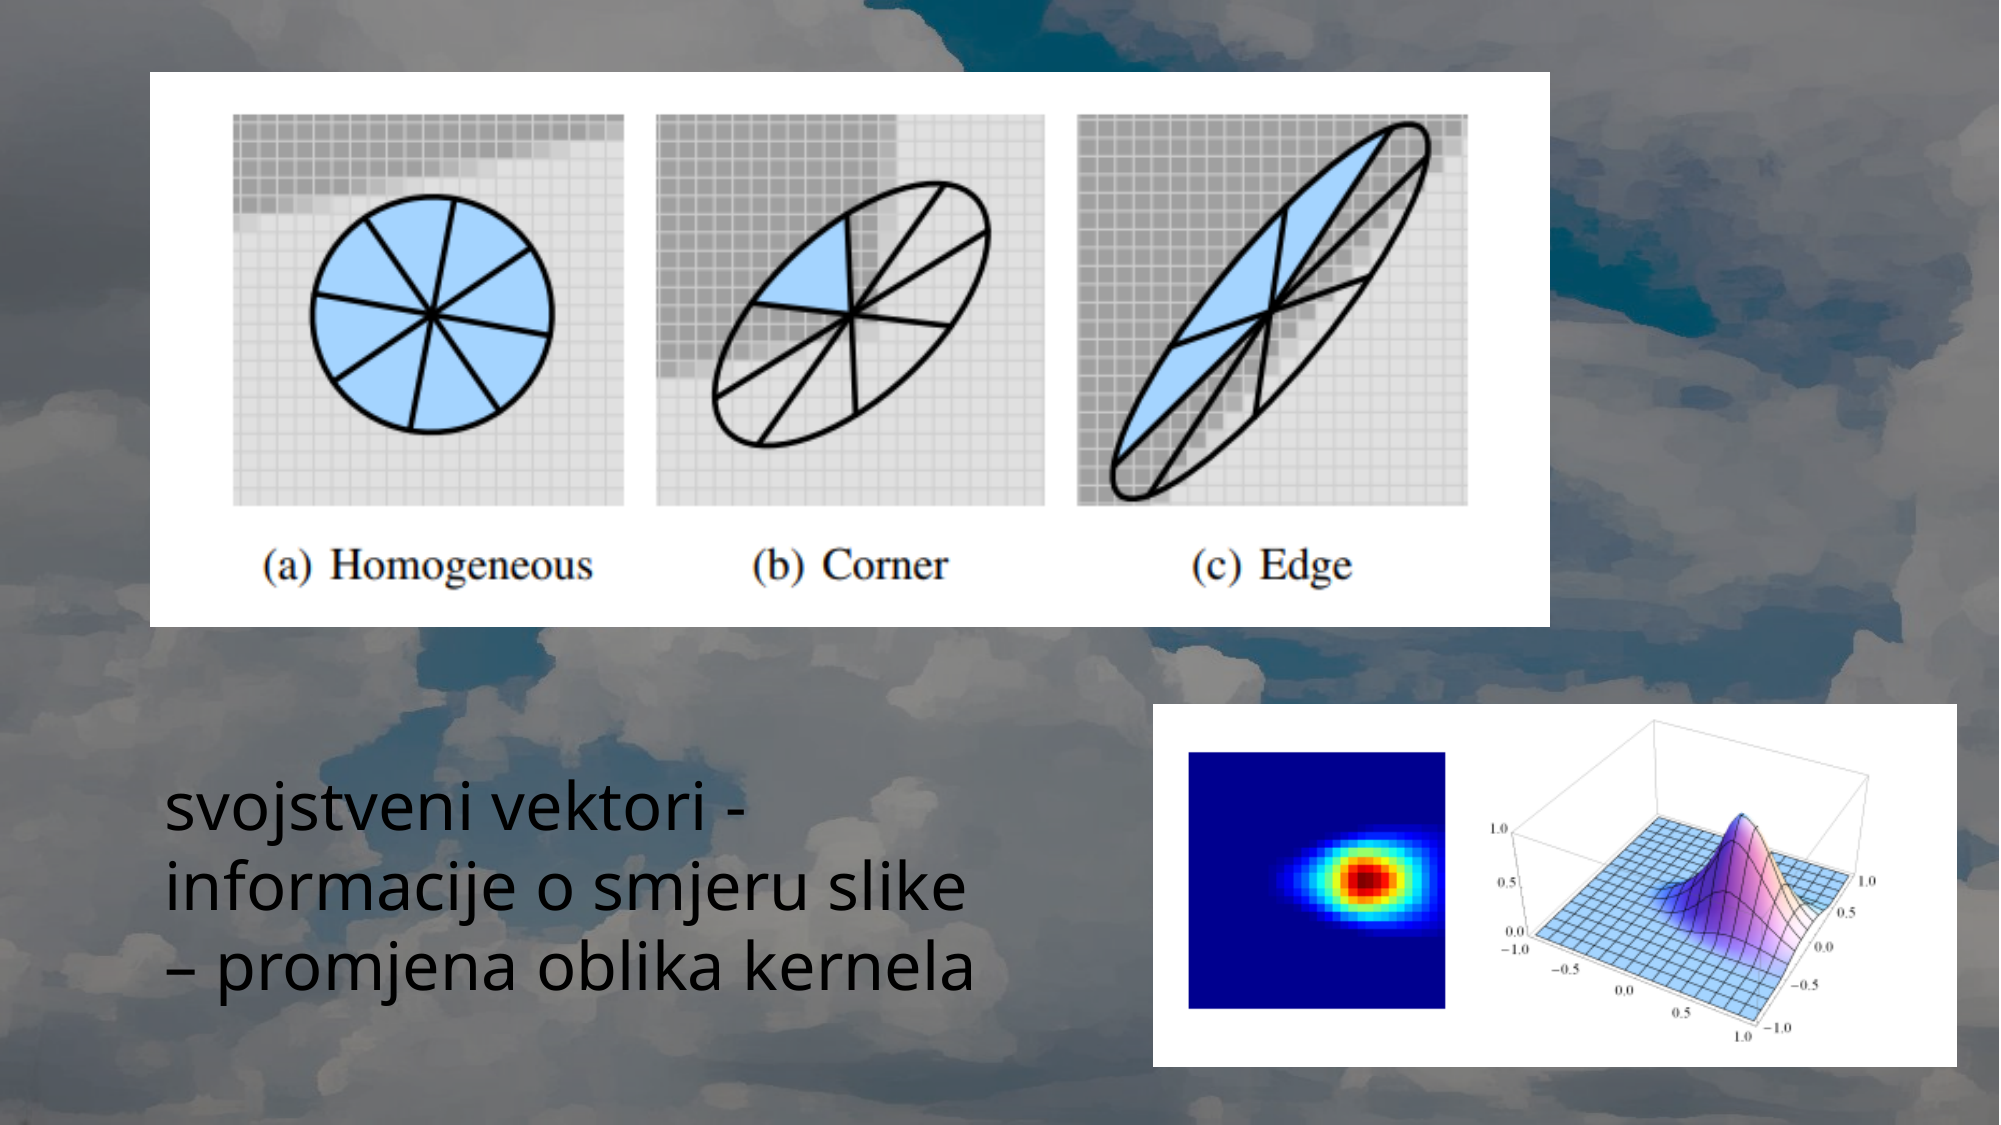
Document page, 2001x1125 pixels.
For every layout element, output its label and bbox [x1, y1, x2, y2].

list [0, 0, 1999, 1125]
picture [149, 71, 1551, 627]
picture [1152, 703, 1957, 1068]
